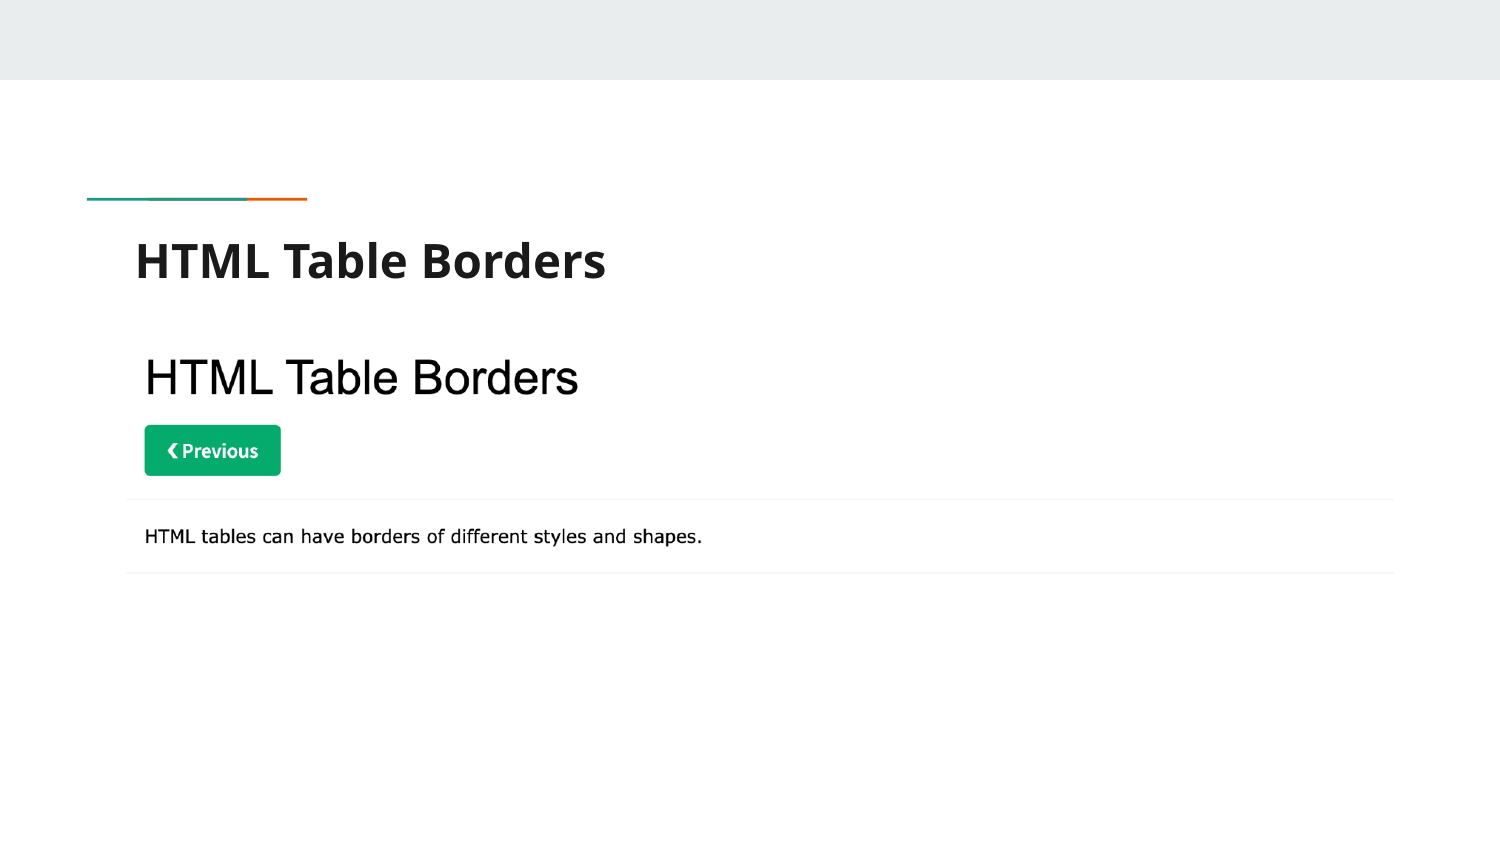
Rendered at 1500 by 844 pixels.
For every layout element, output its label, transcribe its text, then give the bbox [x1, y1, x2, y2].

title HTML Table Borders [119, 216, 1381, 305]
picture [124, 341, 1394, 580]
